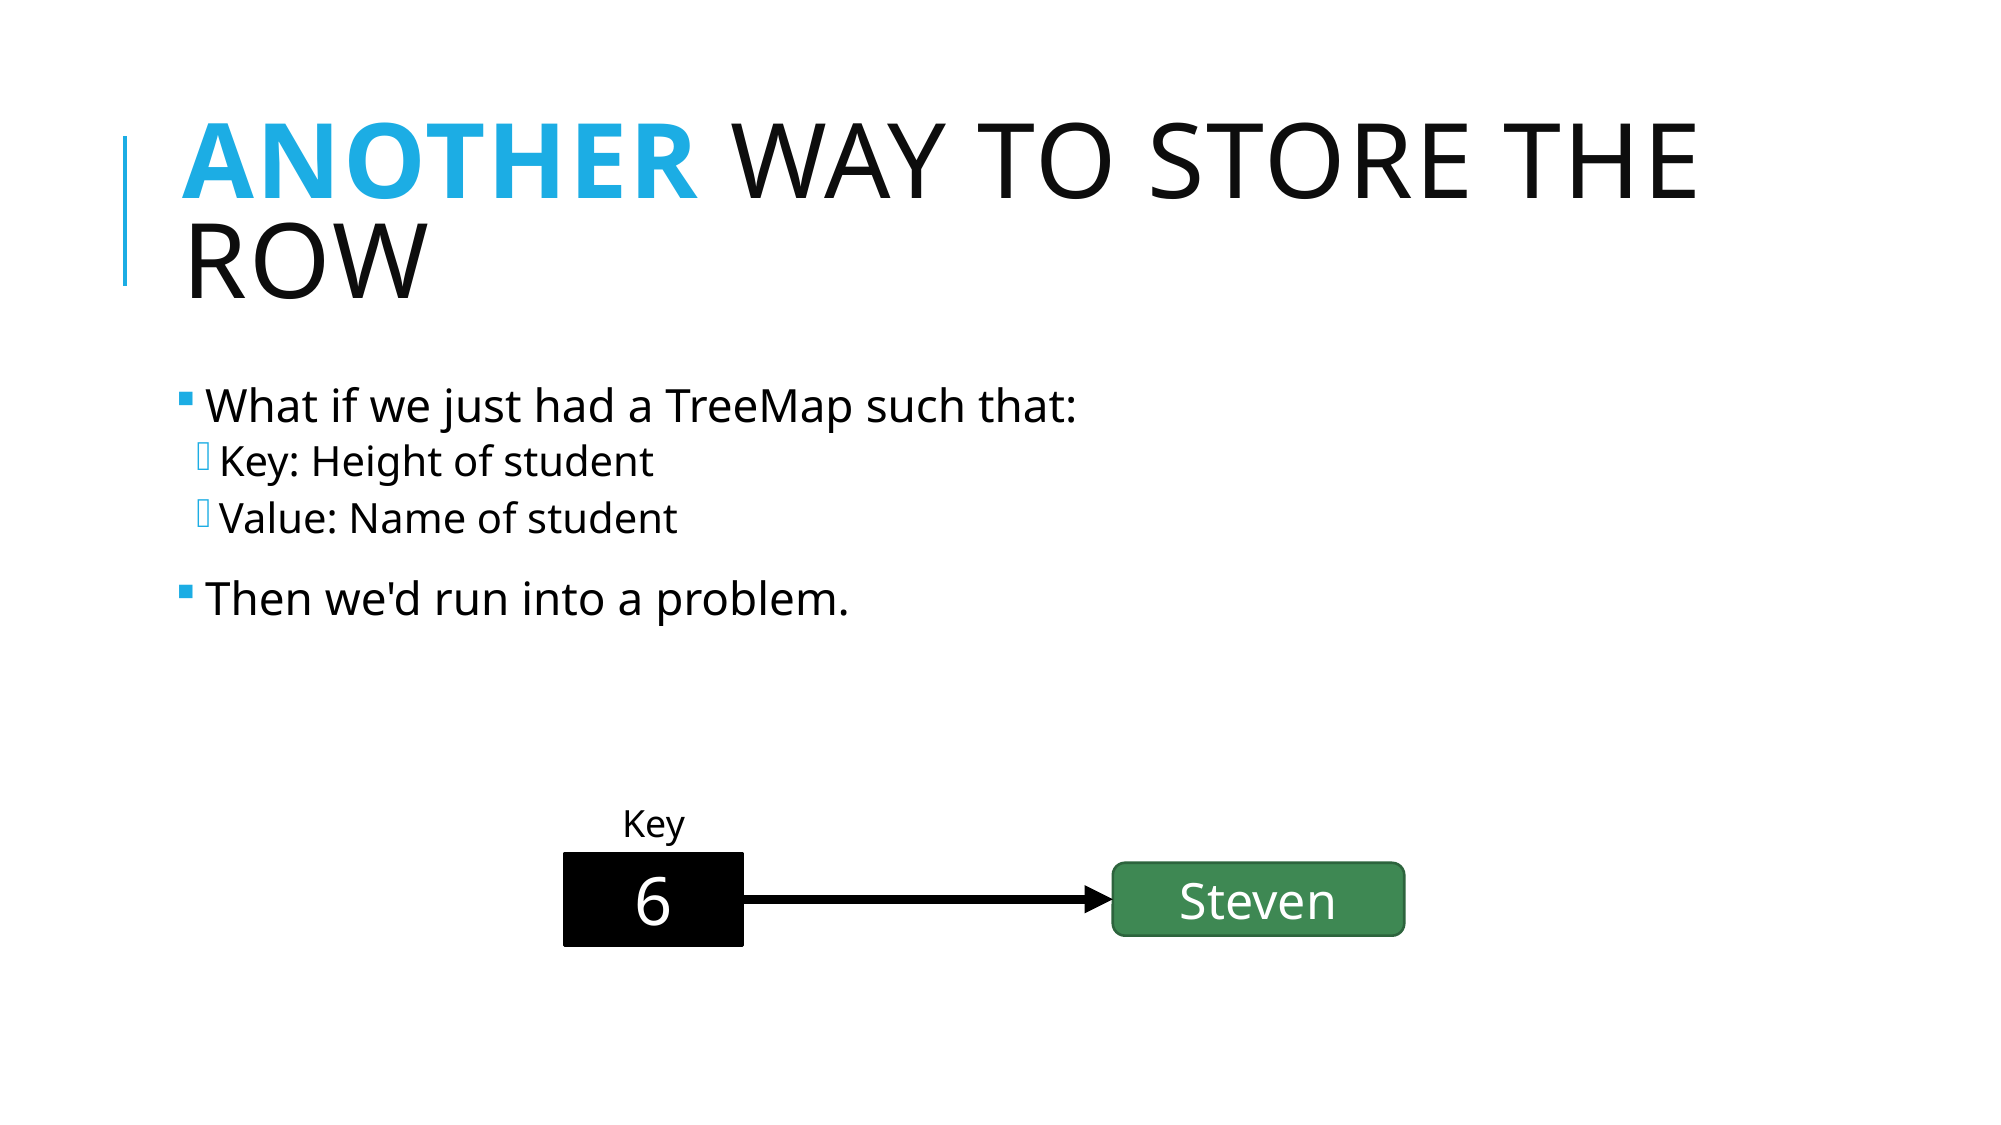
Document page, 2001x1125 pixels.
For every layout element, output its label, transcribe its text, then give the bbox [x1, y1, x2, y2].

text_box Steven [1111, 861, 1406, 937]
text_box 6 [563, 852, 744, 947]
title Another way to store the row [168, 96, 1763, 342]
text_box Key [607, 792, 700, 852]
list What if we just had a TreeMap such that: Key: Height of student Value: Name of student Then we'd run into a problem. [168, 375, 1780, 748]
